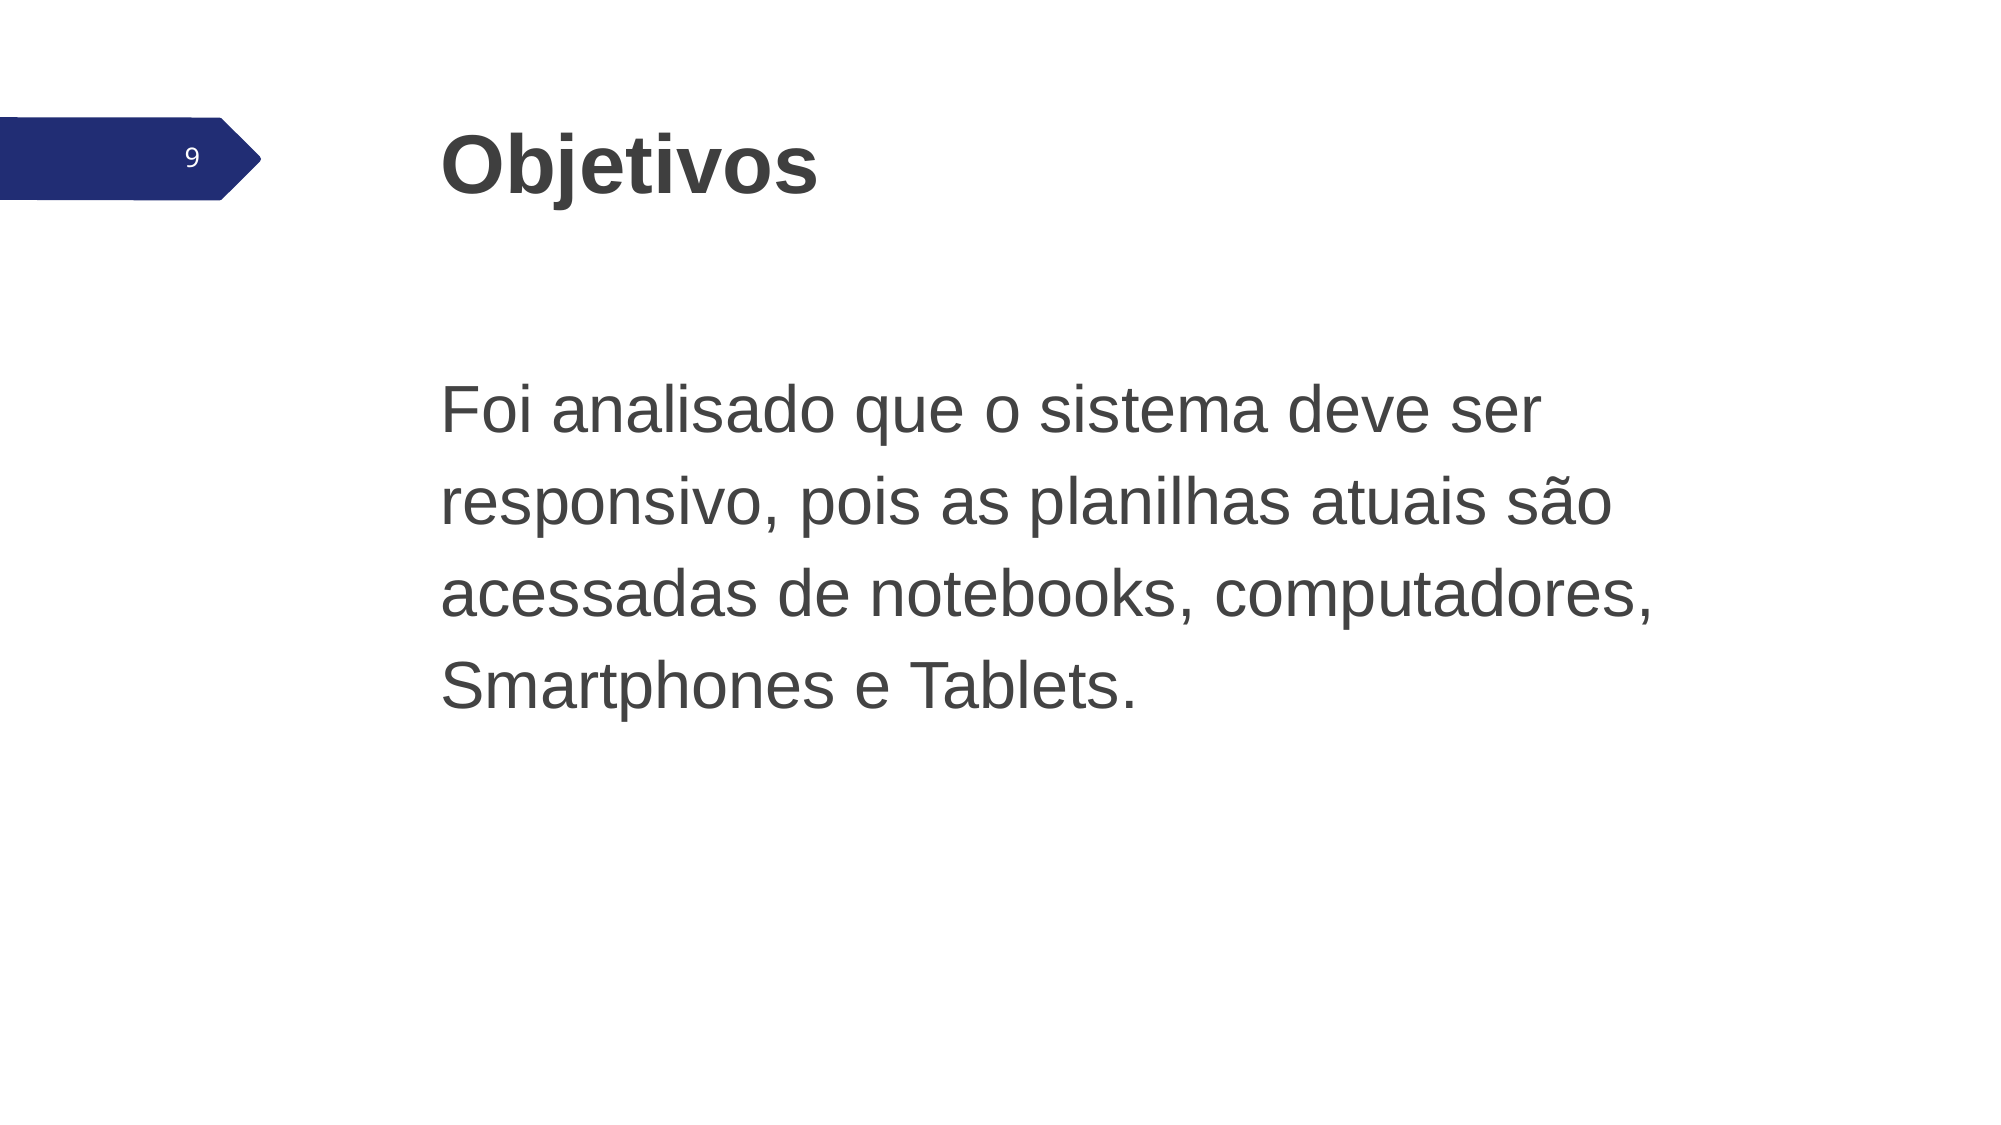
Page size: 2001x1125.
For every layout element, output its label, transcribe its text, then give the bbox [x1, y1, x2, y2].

list Foi analisado que o sistema deve ser responsivo, pois as planilhas atuais são acessadas de notebooks, computadores, Smartphones e Tablets. [425, 346, 1914, 967]
slide_number 9 [87, 129, 216, 190]
title Objetivos [425, 102, 1888, 313]
